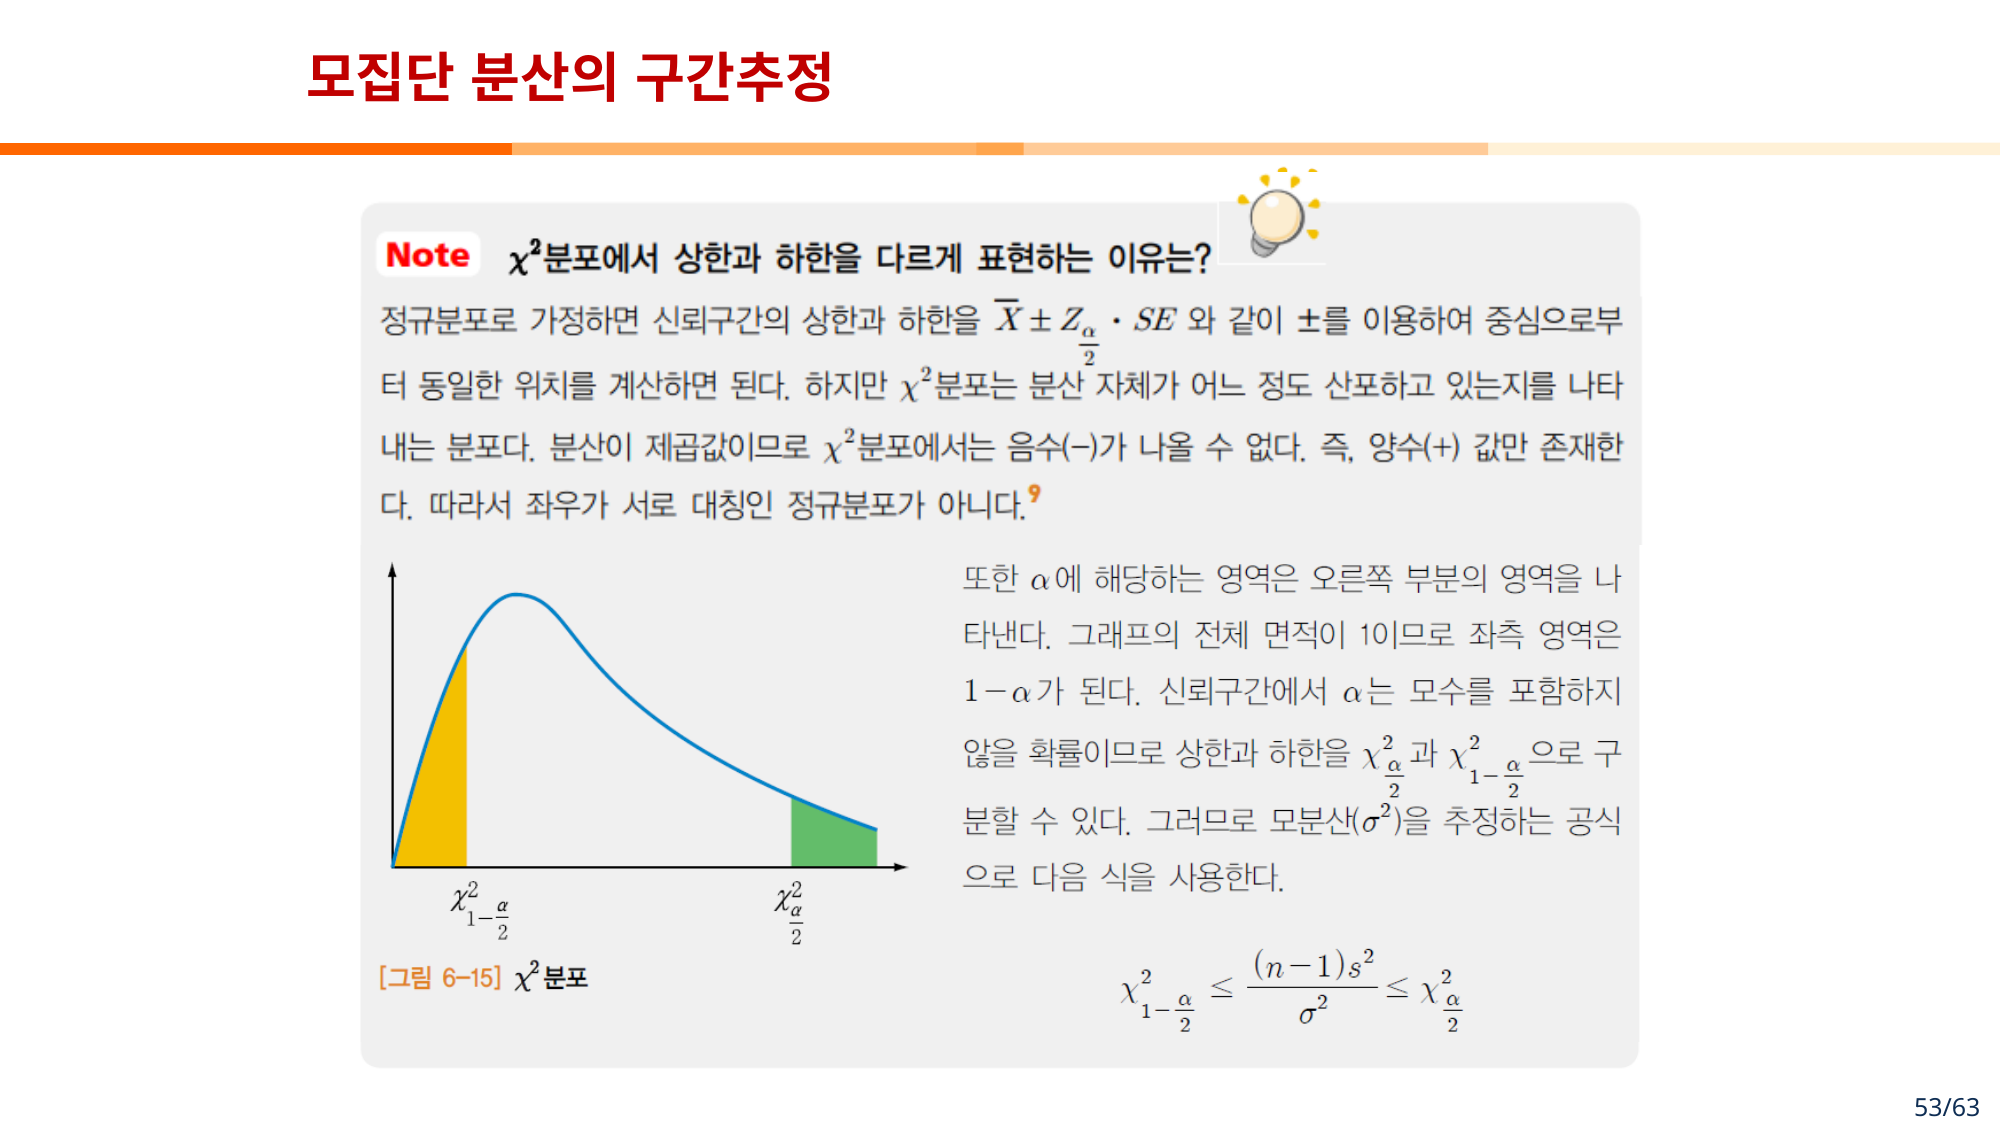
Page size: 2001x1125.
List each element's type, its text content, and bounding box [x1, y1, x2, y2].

title 모집단 분산의 구간추정 [291, 31, 1709, 122]
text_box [355, 160, 1644, 1073]
